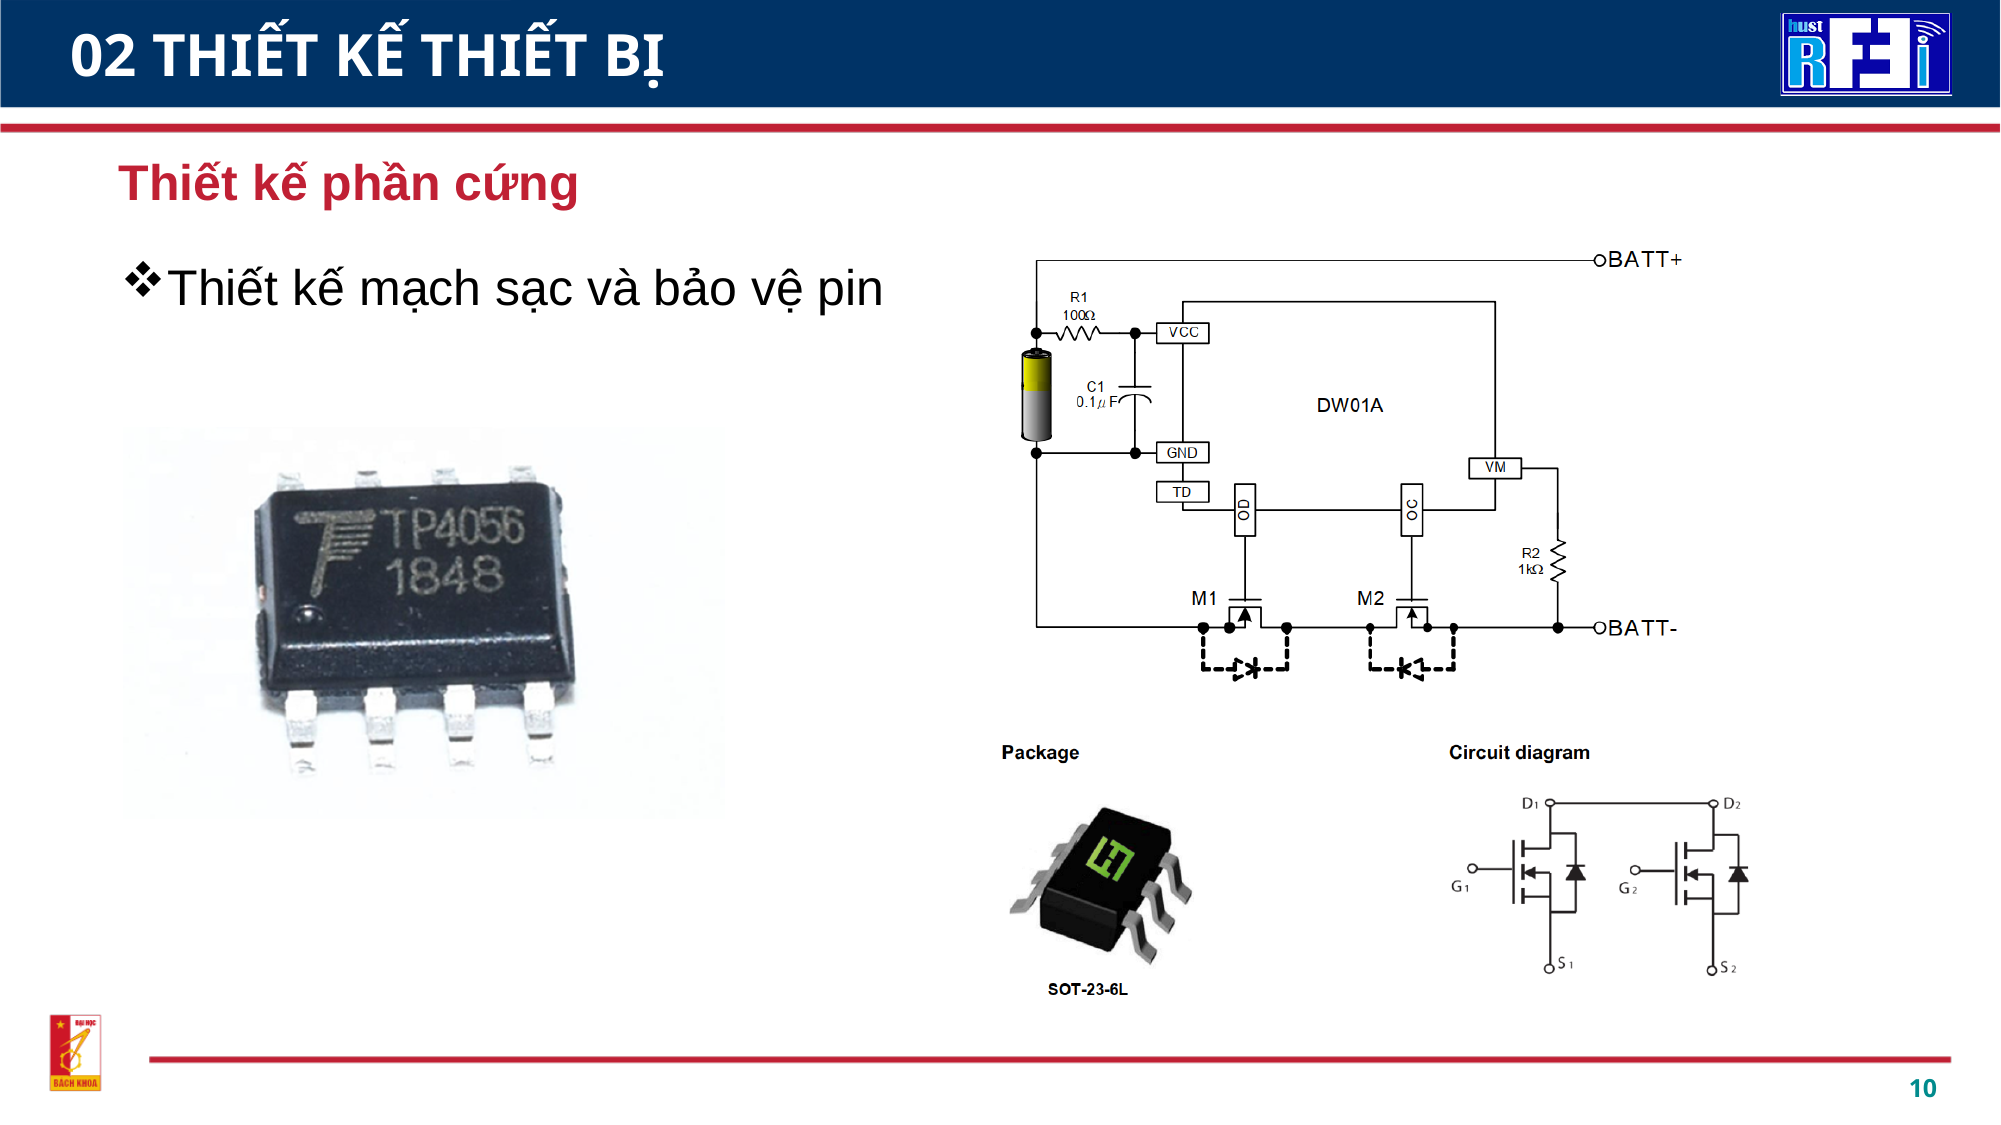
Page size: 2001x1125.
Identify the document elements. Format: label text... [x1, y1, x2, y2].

picture [0, 0, 2001, 1125]
text_box Thiết kế mạch sạc và bảo vệ pin [106, 248, 900, 323]
title 02 THIẾT KẾ THIẾT BỊ [55, 18, 1780, 90]
slide_number 10 [1502, 1065, 1953, 1125]
text_box Thiết kế phần cứng [104, 143, 610, 218]
